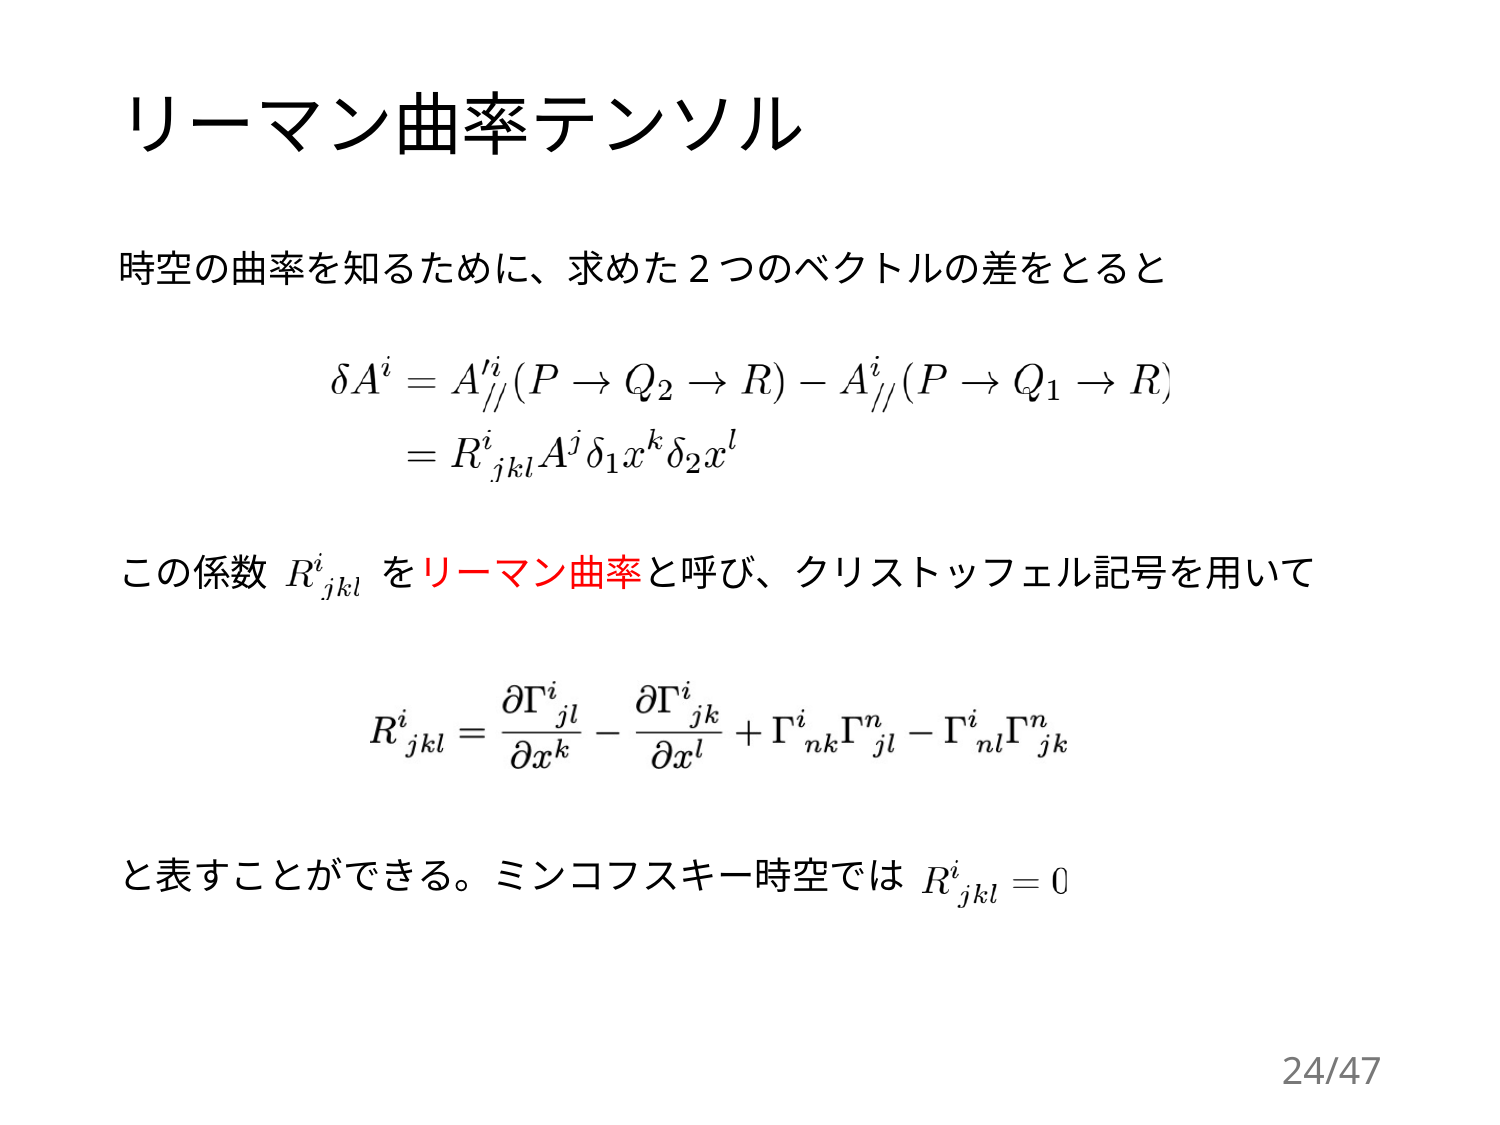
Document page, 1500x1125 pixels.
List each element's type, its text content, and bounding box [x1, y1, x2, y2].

list 時空の曲率を知るために、求めた2つのベクトルの差をとると この係数 をリーマン曲率と呼び、クリストッフェル記号を用いて と表すことができる。ミンコフスキー時空では [103, 237, 1397, 1066]
picture [370, 680, 1068, 769]
picture [329, 355, 1170, 483]
slide_number 24/47 [1059, 1042, 1397, 1103]
title リーマン曲率テンソル [103, 59, 1397, 195]
picture [921, 858, 1068, 908]
picture [283, 551, 360, 601]
